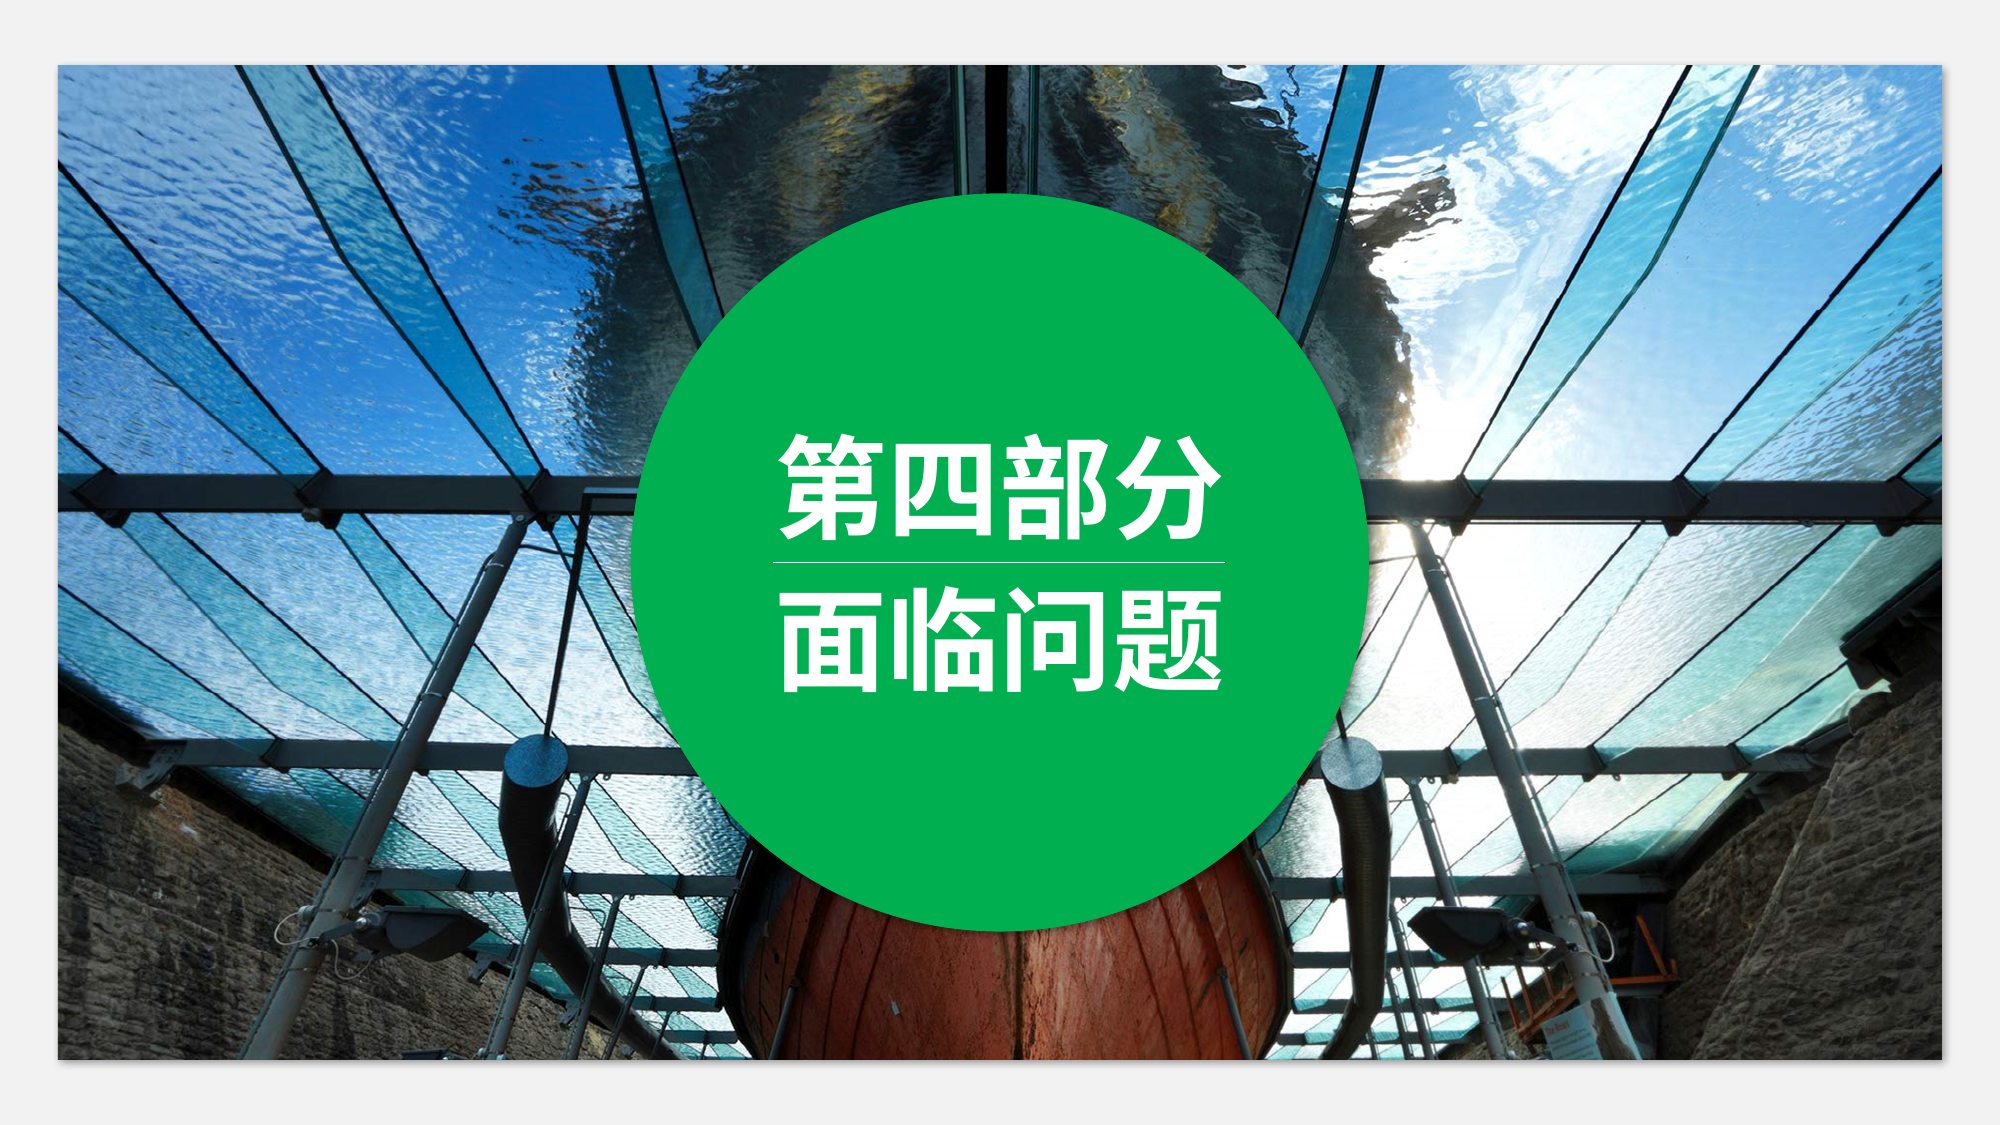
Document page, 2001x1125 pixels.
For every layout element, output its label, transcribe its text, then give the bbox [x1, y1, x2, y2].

text_box 面临问题 [760, 562, 1240, 713]
text_box [629, 192, 1371, 933]
text_box 第四部分 [760, 410, 1240, 561]
text_box [57, 64, 1943, 1061]
